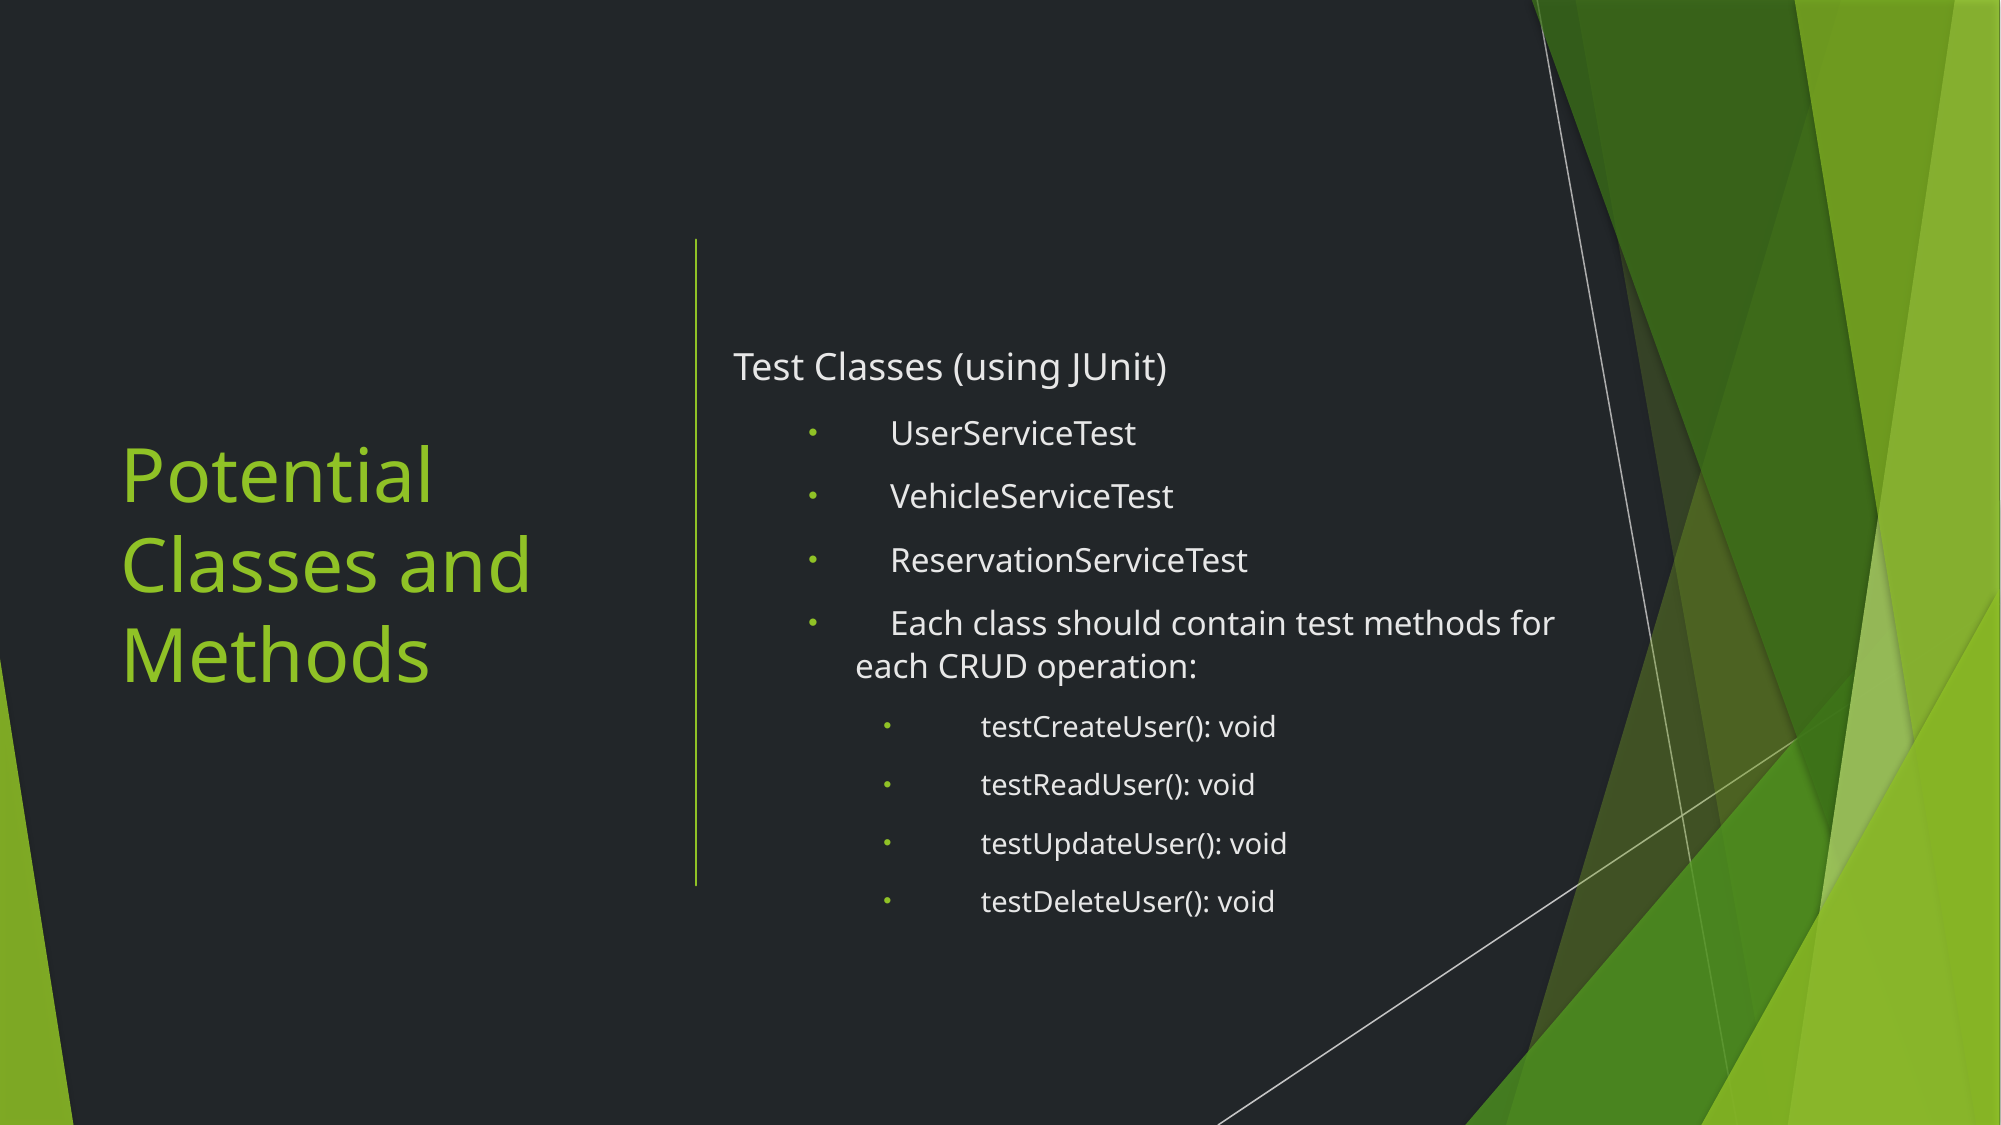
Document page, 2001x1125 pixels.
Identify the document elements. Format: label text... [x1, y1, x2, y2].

title Potential Classes and Methods [105, 133, 658, 991]
list Test Classes (using JUnit) UserServiceTest VehicleServiceTest ReservationServiceTest Each class should contain test methods for each CRUD operation: testCreateUser(): void testReadUser(): void testUpdateUser(): void testDeleteUser(): void [718, 133, 1621, 991]
